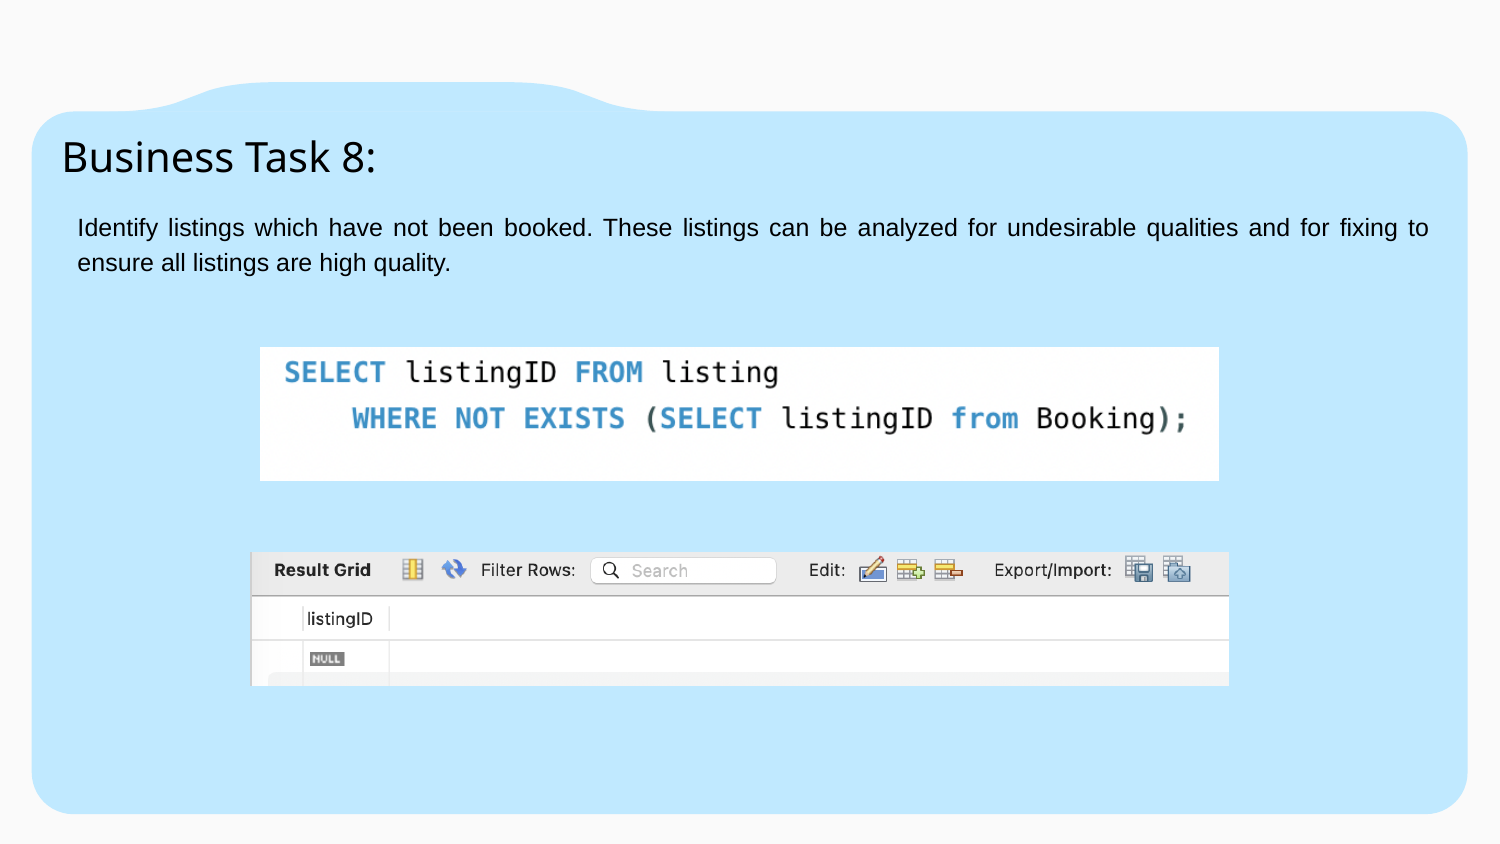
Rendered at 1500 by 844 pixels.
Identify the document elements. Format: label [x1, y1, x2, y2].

text_box [31, 81, 1468, 815]
picture [250, 551, 1229, 686]
picture [260, 347, 1219, 481]
